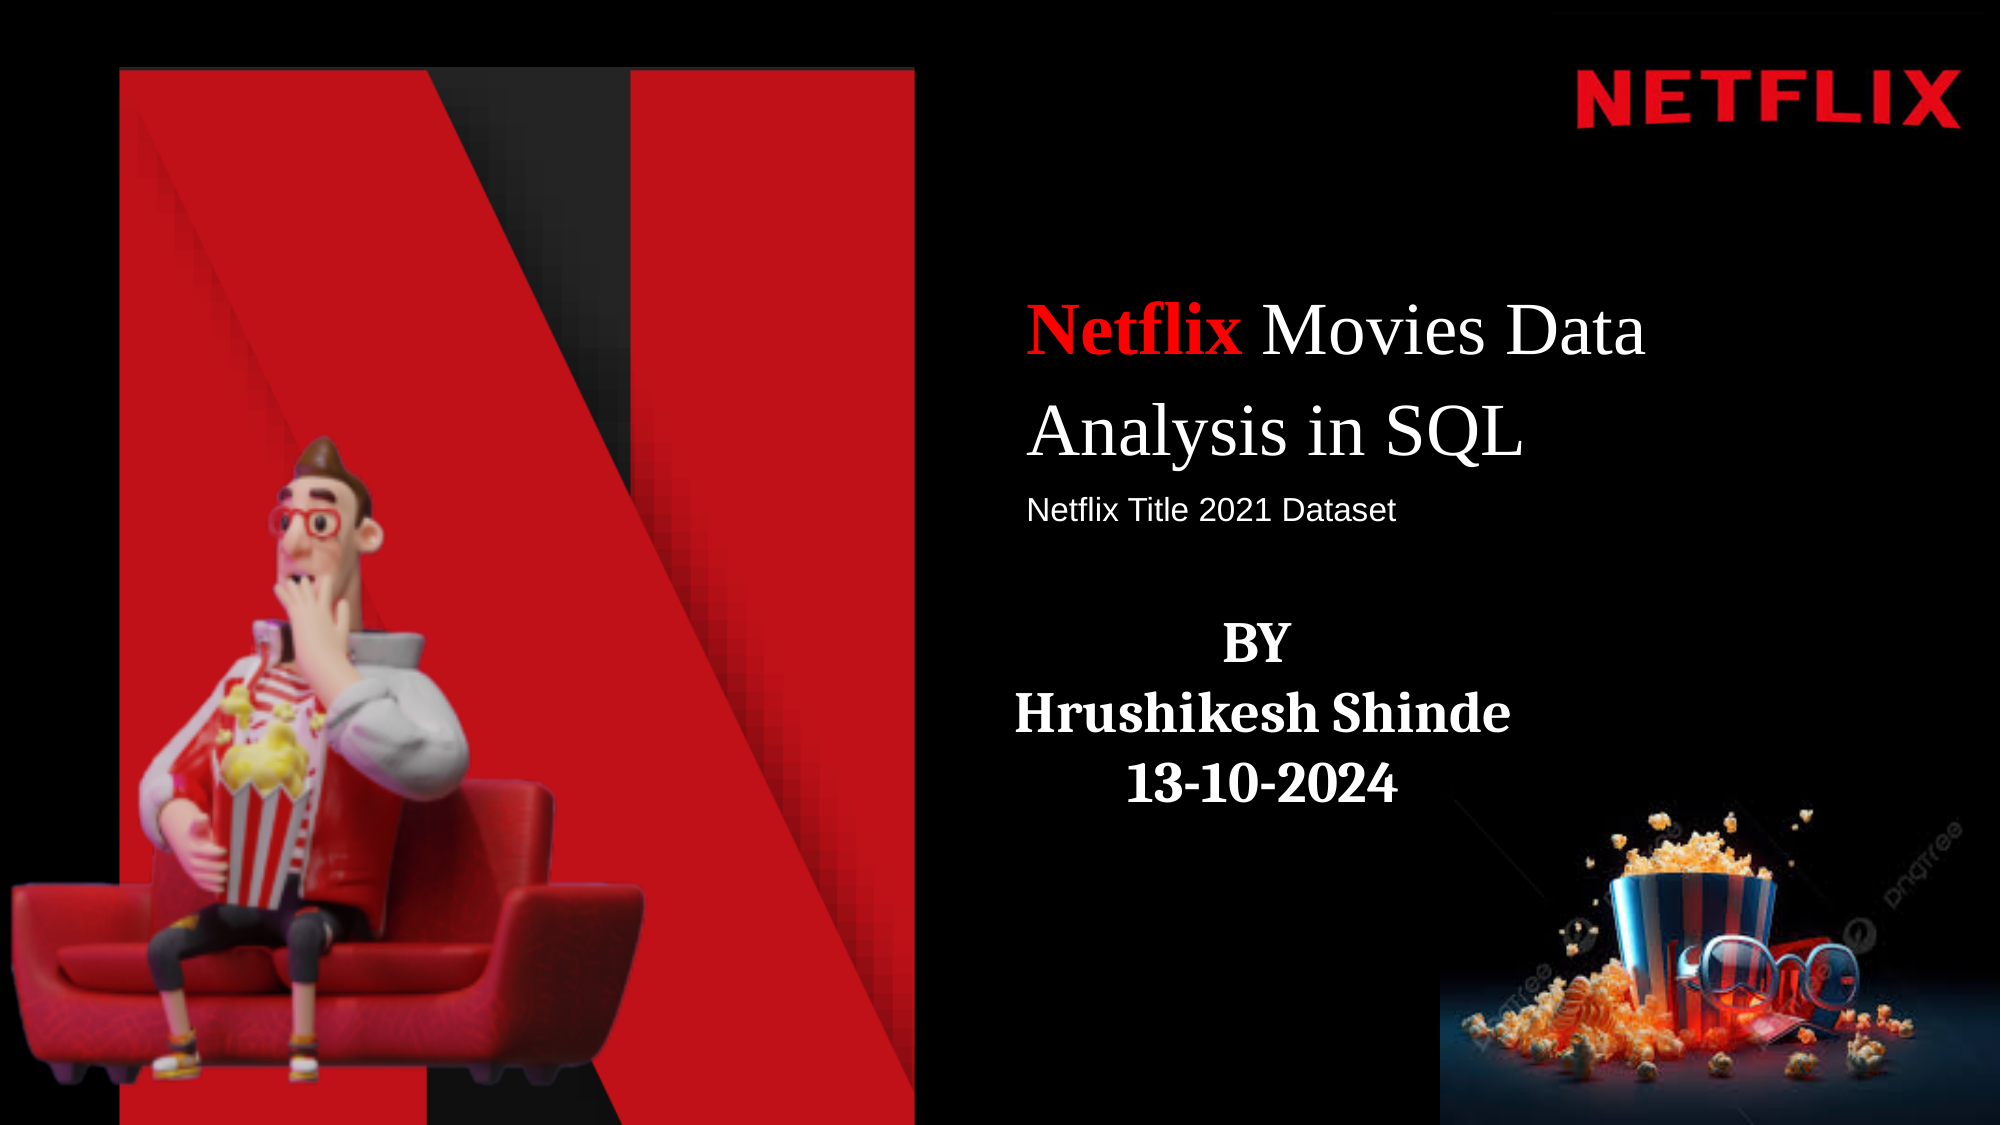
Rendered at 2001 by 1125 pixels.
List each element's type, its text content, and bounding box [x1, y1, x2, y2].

picture [1552, 11, 1984, 172]
picture [1440, 784, 2000, 1125]
picture [0, 67, 915, 1125]
text_box BY Hrushikesh Shinde 13-10-2024 [969, 596, 1558, 824]
subtitle Netflix Movies Data Analysis in SQL Netflix Title 2021 Dataset [1011, 281, 1960, 563]
